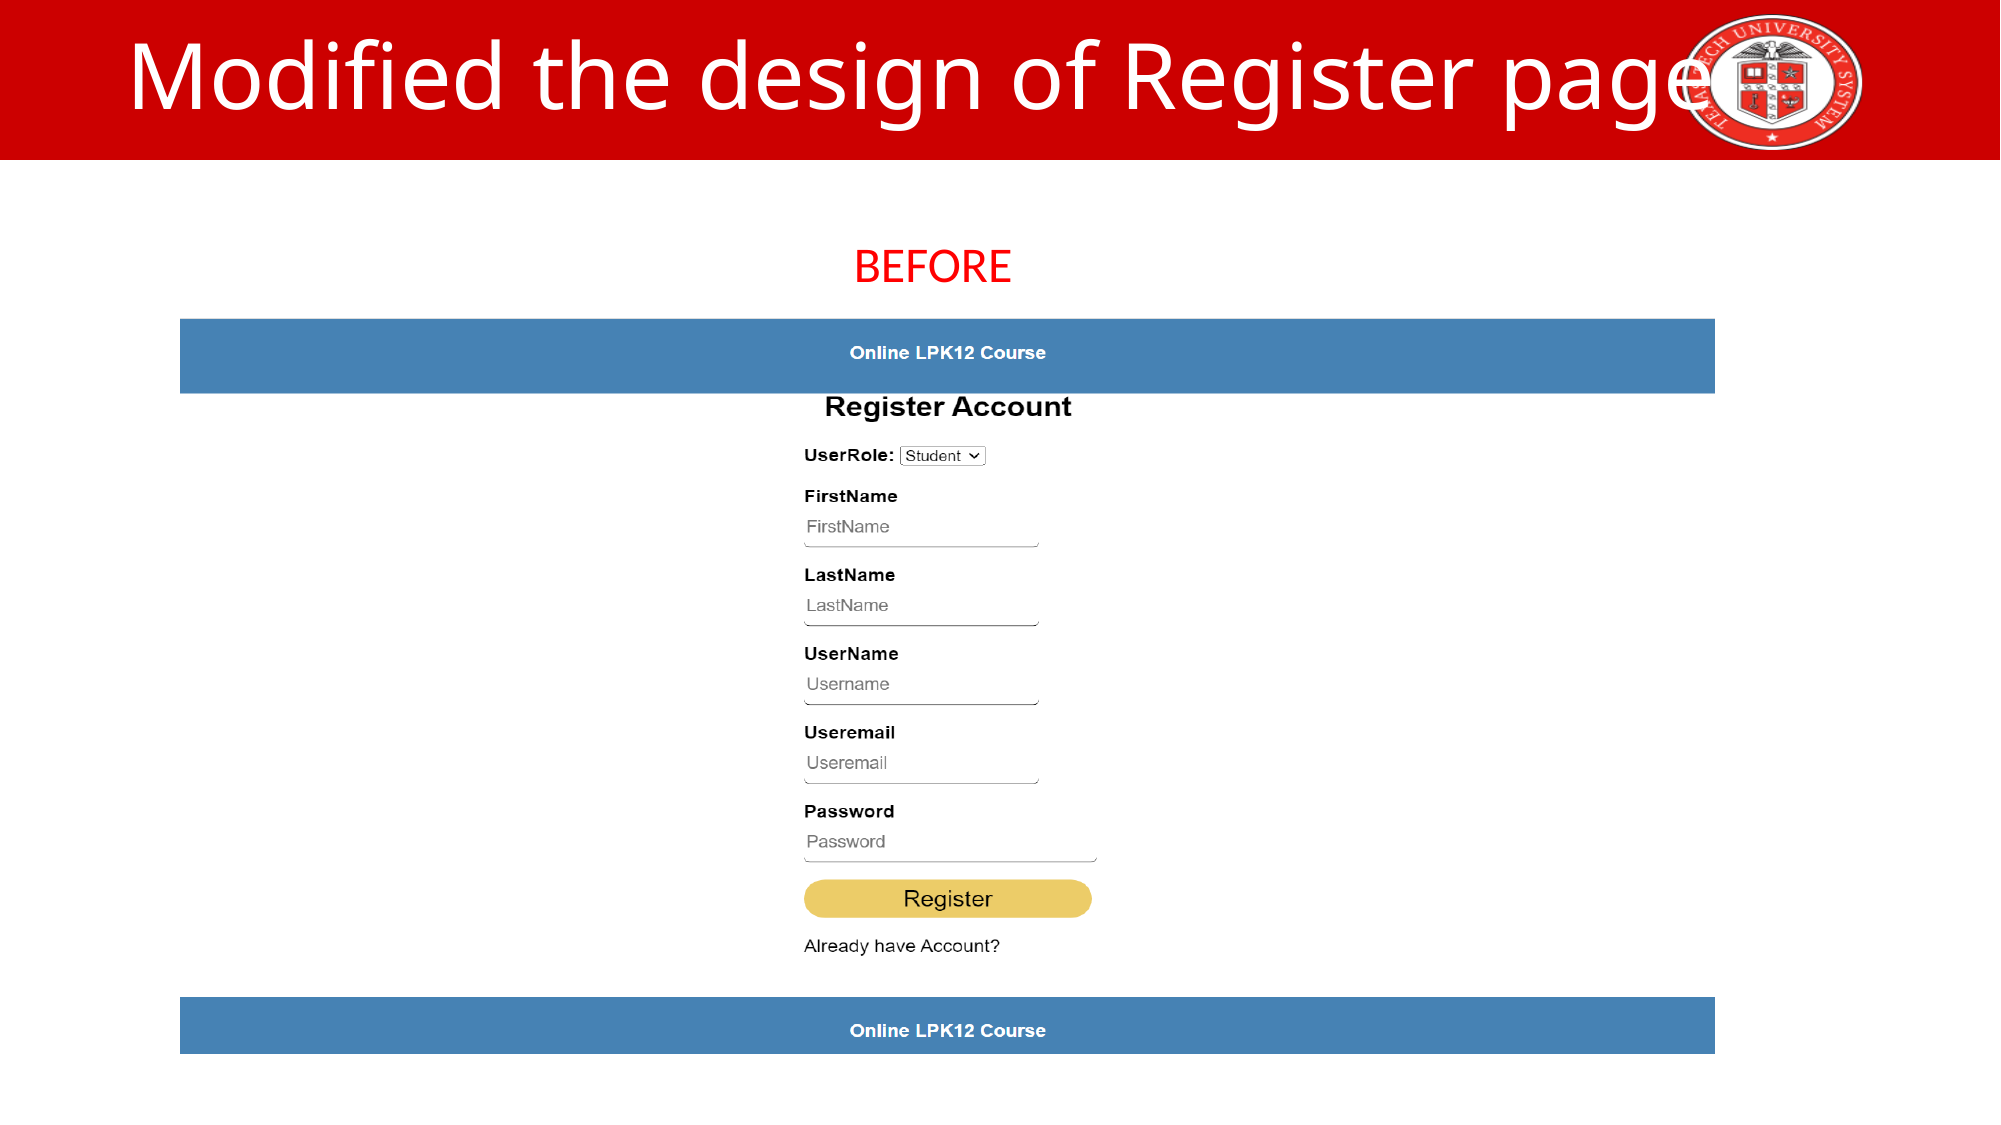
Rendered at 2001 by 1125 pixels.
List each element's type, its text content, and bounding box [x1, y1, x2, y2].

text_box Modified the design of Register page [111, 9, 1815, 150]
picture [1681, 14, 1863, 150]
list BEFORE [510, 165, 1357, 302]
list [180, 318, 1715, 1055]
text_box [0, 0, 2000, 160]
